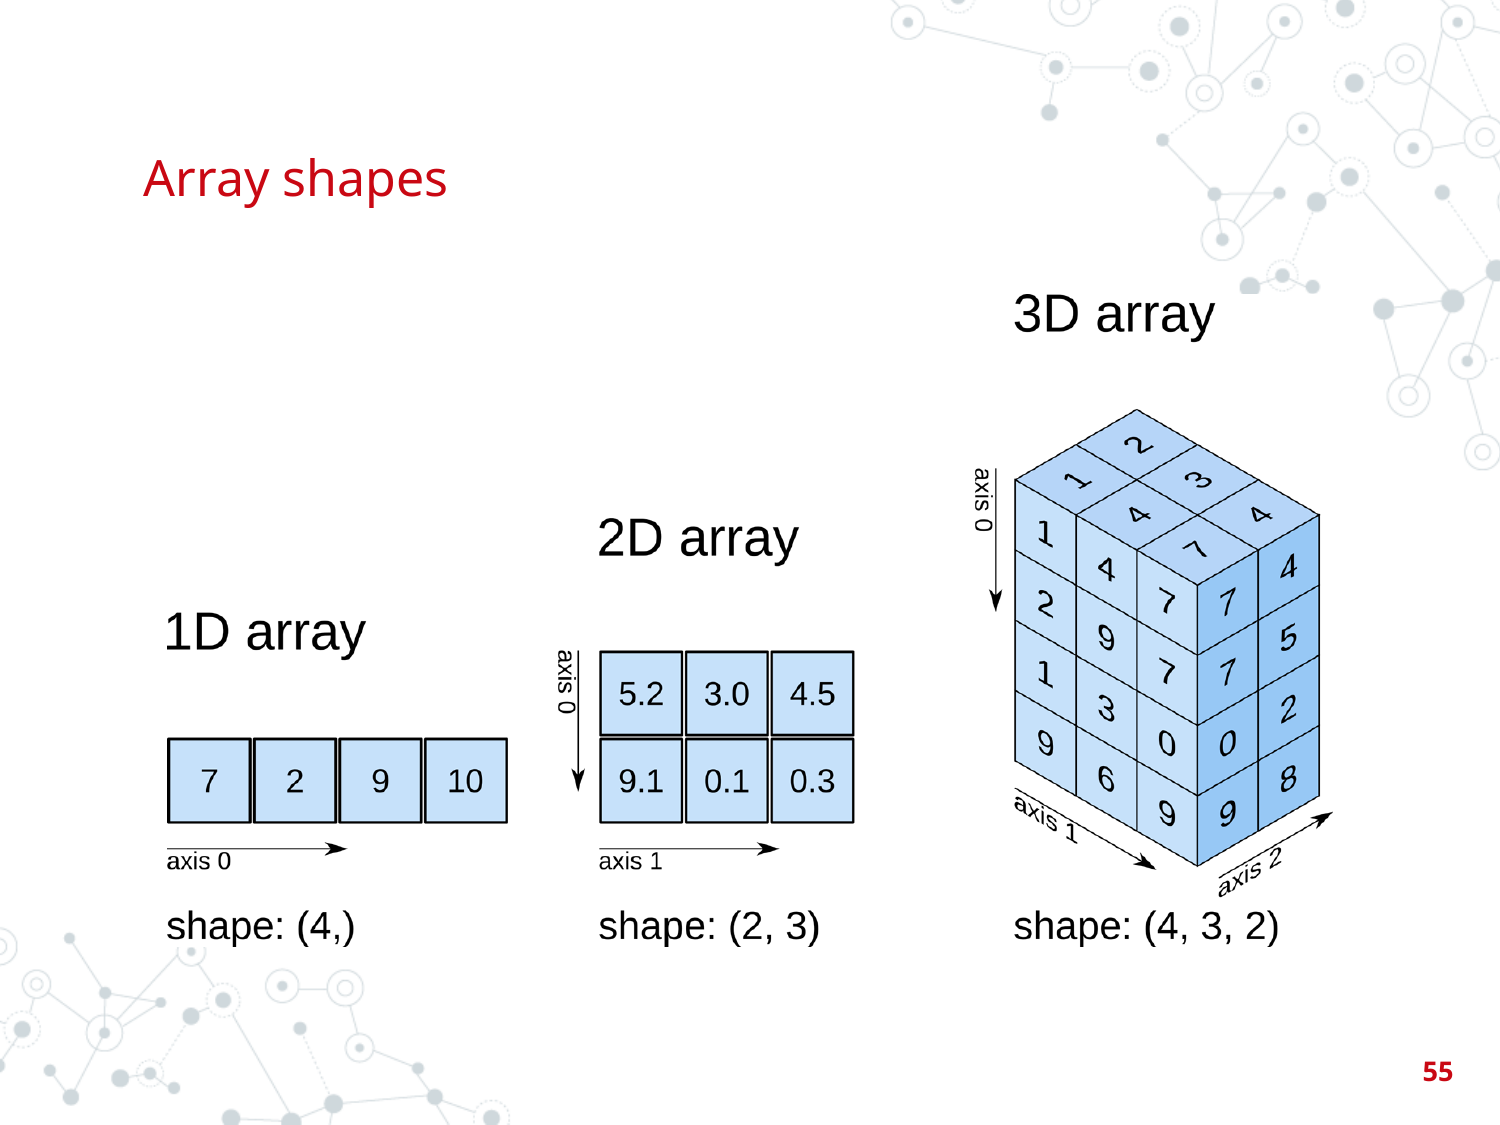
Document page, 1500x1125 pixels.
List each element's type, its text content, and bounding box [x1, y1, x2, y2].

picture [0, 0, 1500, 1125]
slide_number ‹#› [1378, 1038, 1469, 1125]
title Array shapes [128, 67, 1372, 222]
